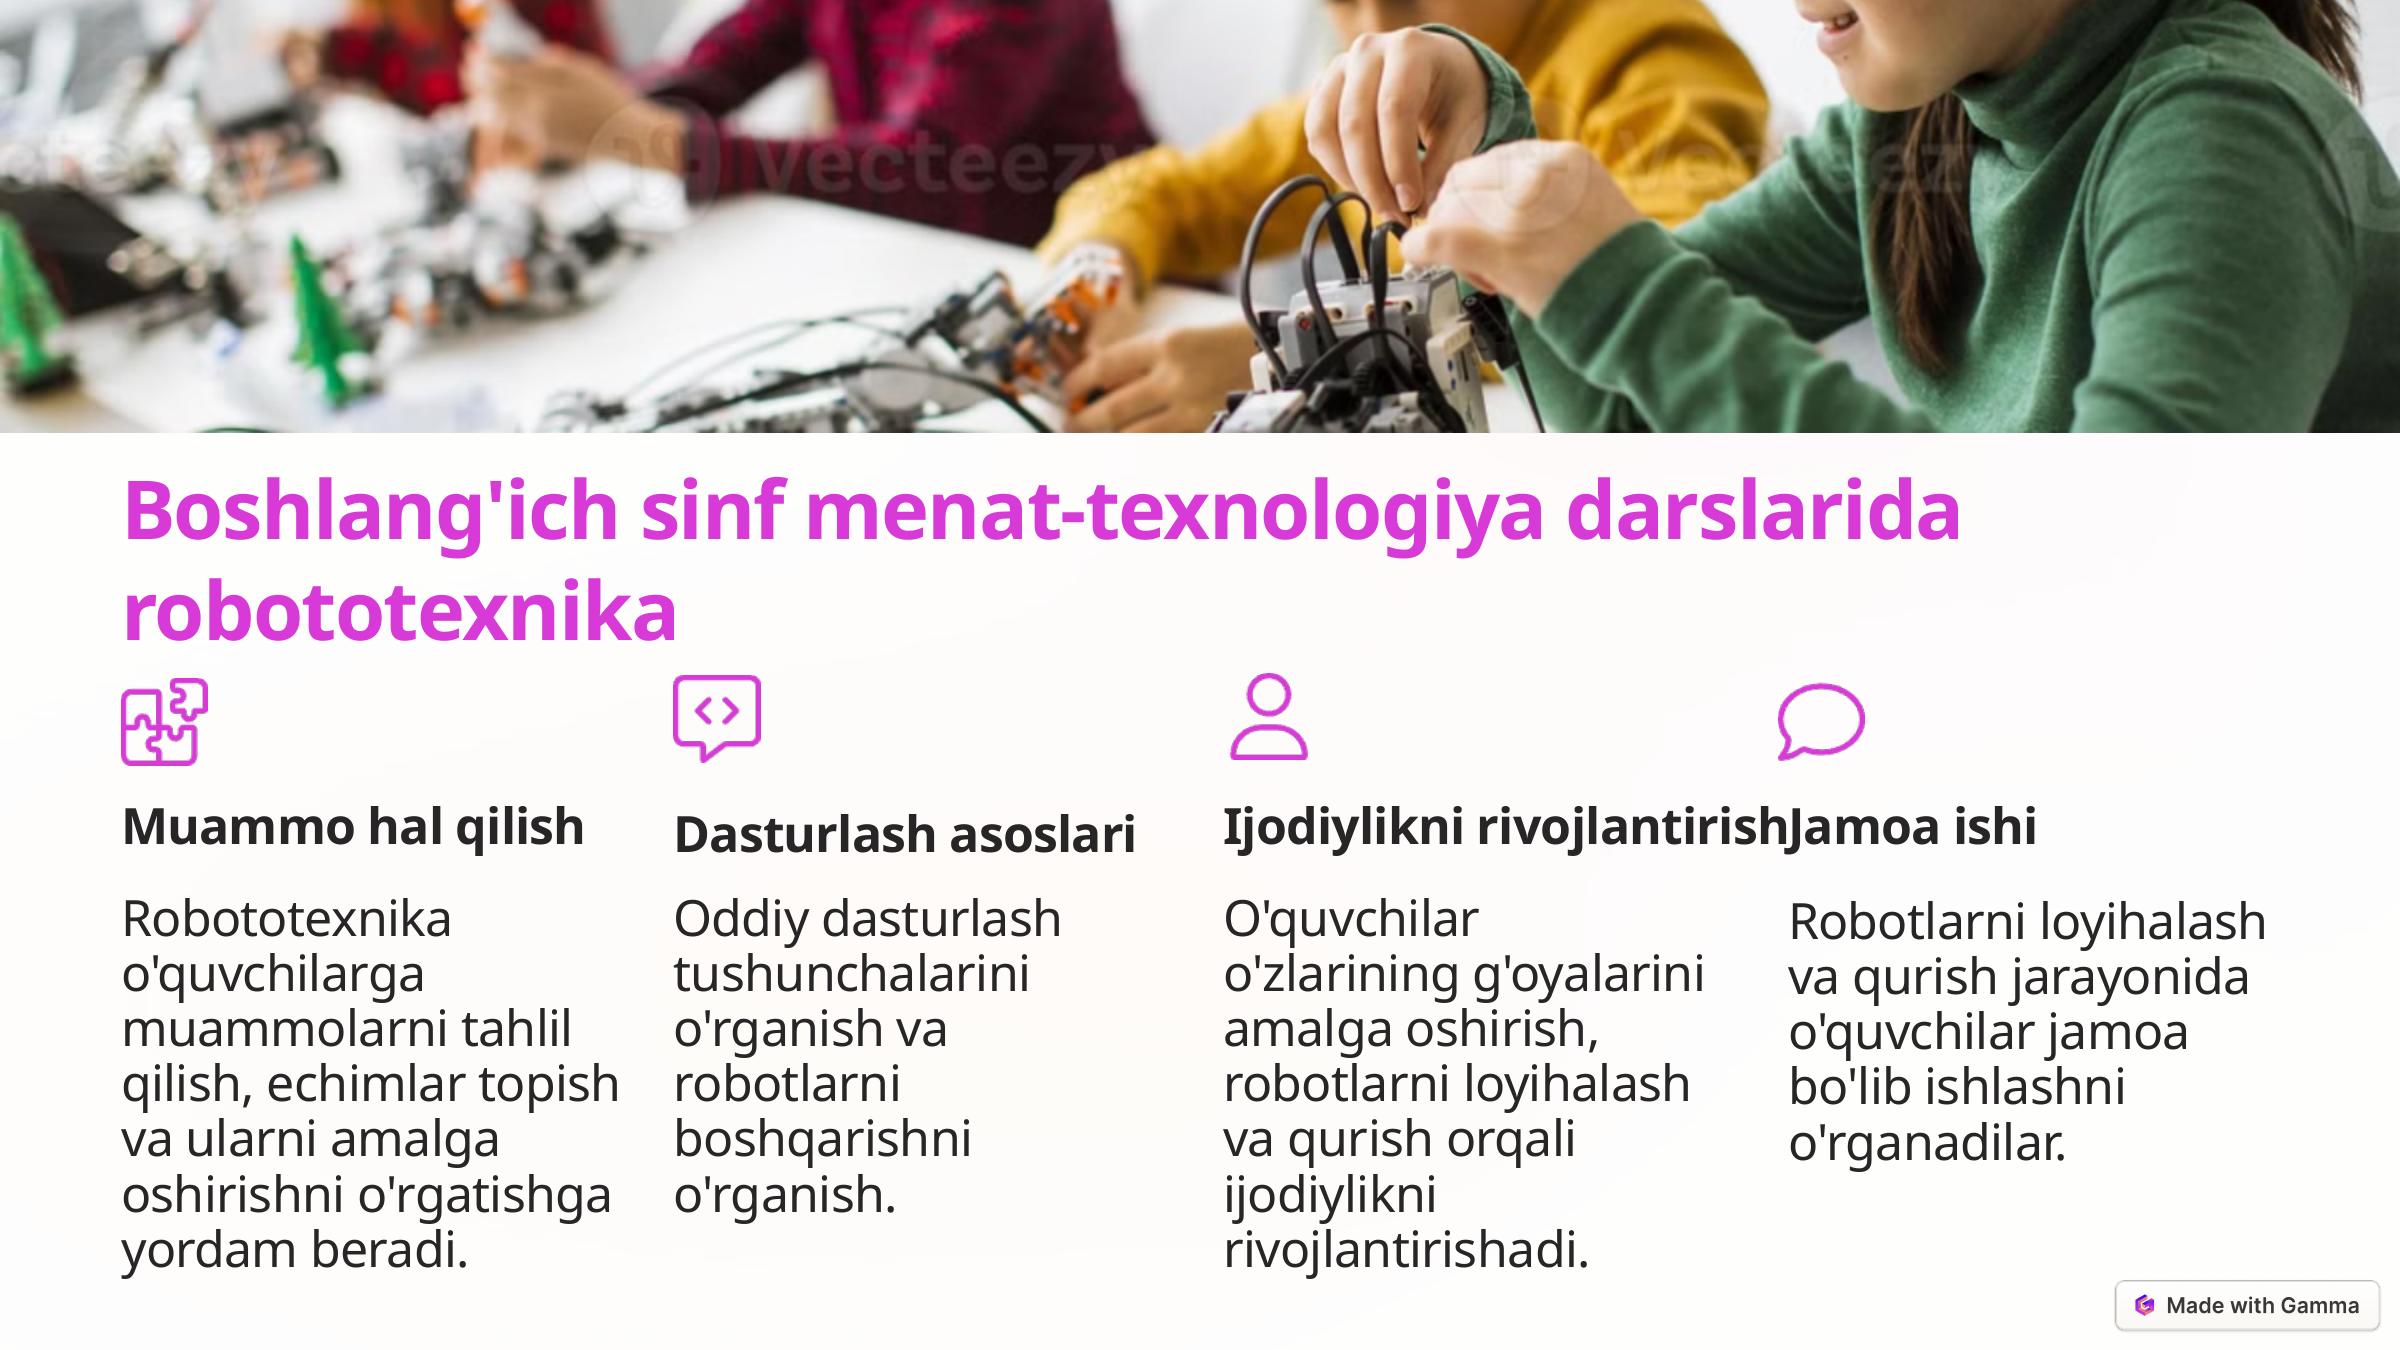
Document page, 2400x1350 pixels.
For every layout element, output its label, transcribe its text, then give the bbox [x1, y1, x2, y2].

picture [2106, 1271, 2389, 1339]
text_box Robotlarni loyihalash va qurish jarayonida o'quvchilar jamoa bo'lib ishlashni o'rganadilar. [1788, 894, 2289, 1061]
text_box Dasturlash asoslari [673, 812, 1082, 864]
text_box O'quvchilar o'zlarining g'oyalarini amalga oshirish, robotlarni loyihalash va qurish orqali ijodiylikni rivojlantirishadi. [1223, 890, 1724, 1113]
text_box Oddiy dasturlash tushunchalarini o'rganish va robotlarni boshqarishni o'rganish. [673, 890, 1174, 1057]
picture [121, 678, 208, 766]
text_box Jamoa ishi [1788, 804, 2196, 856]
picture [673, 675, 761, 763]
picture [1225, 673, 1313, 760]
picture [1778, 678, 1865, 766]
text_box Robototexnika o'quvchilarga muammolarni tahlil qilish, echimlar topish va ularni amalga oshirishni o'rgatishga yordam beradi. [121, 890, 622, 1113]
picture [0, 0, 2400, 434]
text_box Ijodiylikni rivojlantirish [1223, 804, 1645, 856]
text_box Boshlang'ich sinf menat-texnologiya darslarida robototexnika [121, 454, 2279, 659]
text_box Muammo hal qilish [121, 804, 529, 856]
